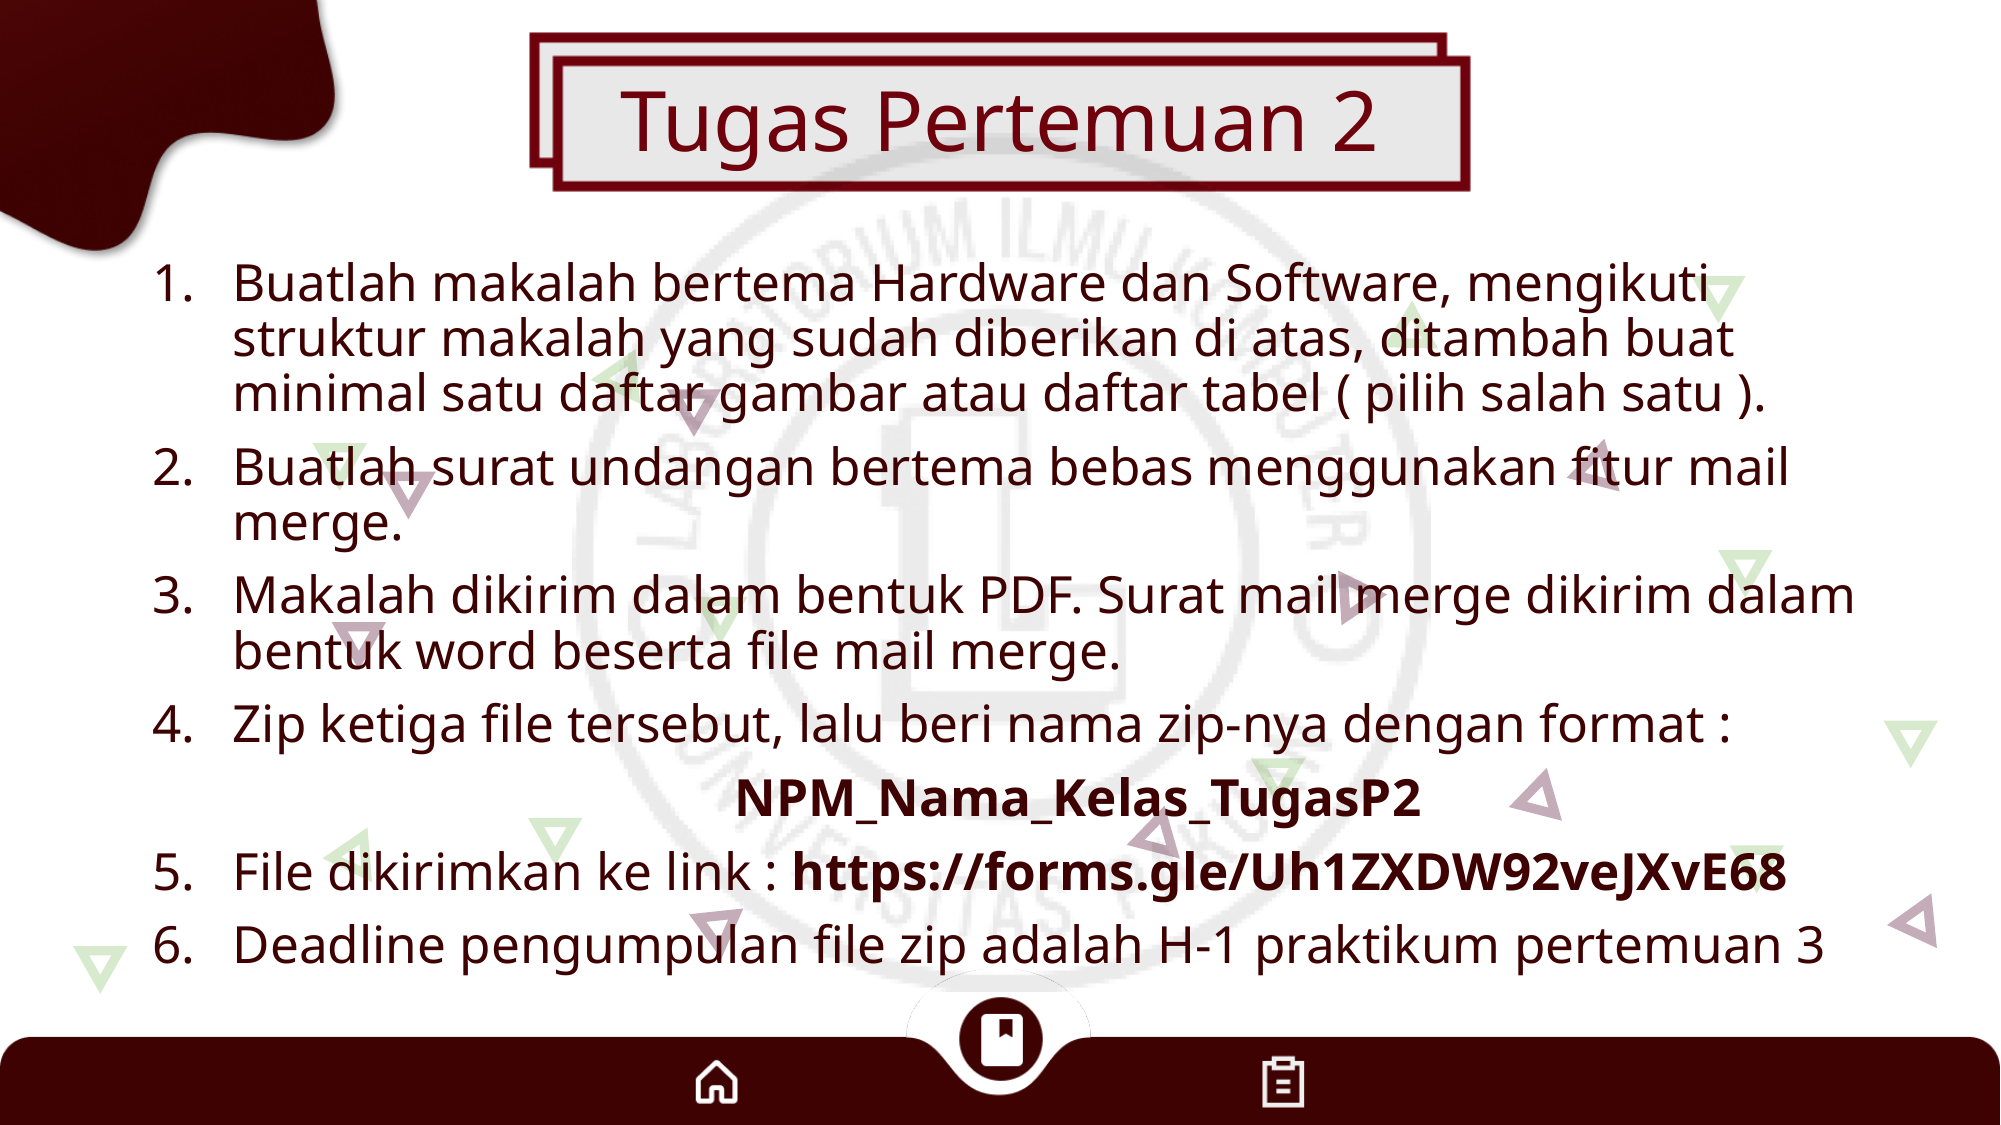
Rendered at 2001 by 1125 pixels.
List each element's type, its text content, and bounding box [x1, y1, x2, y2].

picture [0, 968, 2000, 1125]
title Tugas Pertemuan 2 [435, 47, 1565, 177]
list Buatlah makalah bertema Hardware dan Software, mengikuti struktur makalah yang sudah diberikan di atas, ditambah buat minimal satu daftar gambar atau daftar tabel ( pilih salah satu ). Buatlah surat undangan bertema bebas menggunakan fitur mail merge. Makalah dikirim dalam bentuk PDF. Surat mail merge dikirim dalam bentuk word beserta file mail merge. Zip ketiga file tersebut, lalu beri nama zip-nya dengan format : NPM_Nama_Kelas_TugasP2 File dikirimkan ke link : https://forms.gle/Uh1ZXDW92veJXvE68 Deadline pengumpulan file zip adalah H-1 praktikum pertemuan 3 [137, 249, 1887, 992]
picture [0, 0, 1471, 402]
